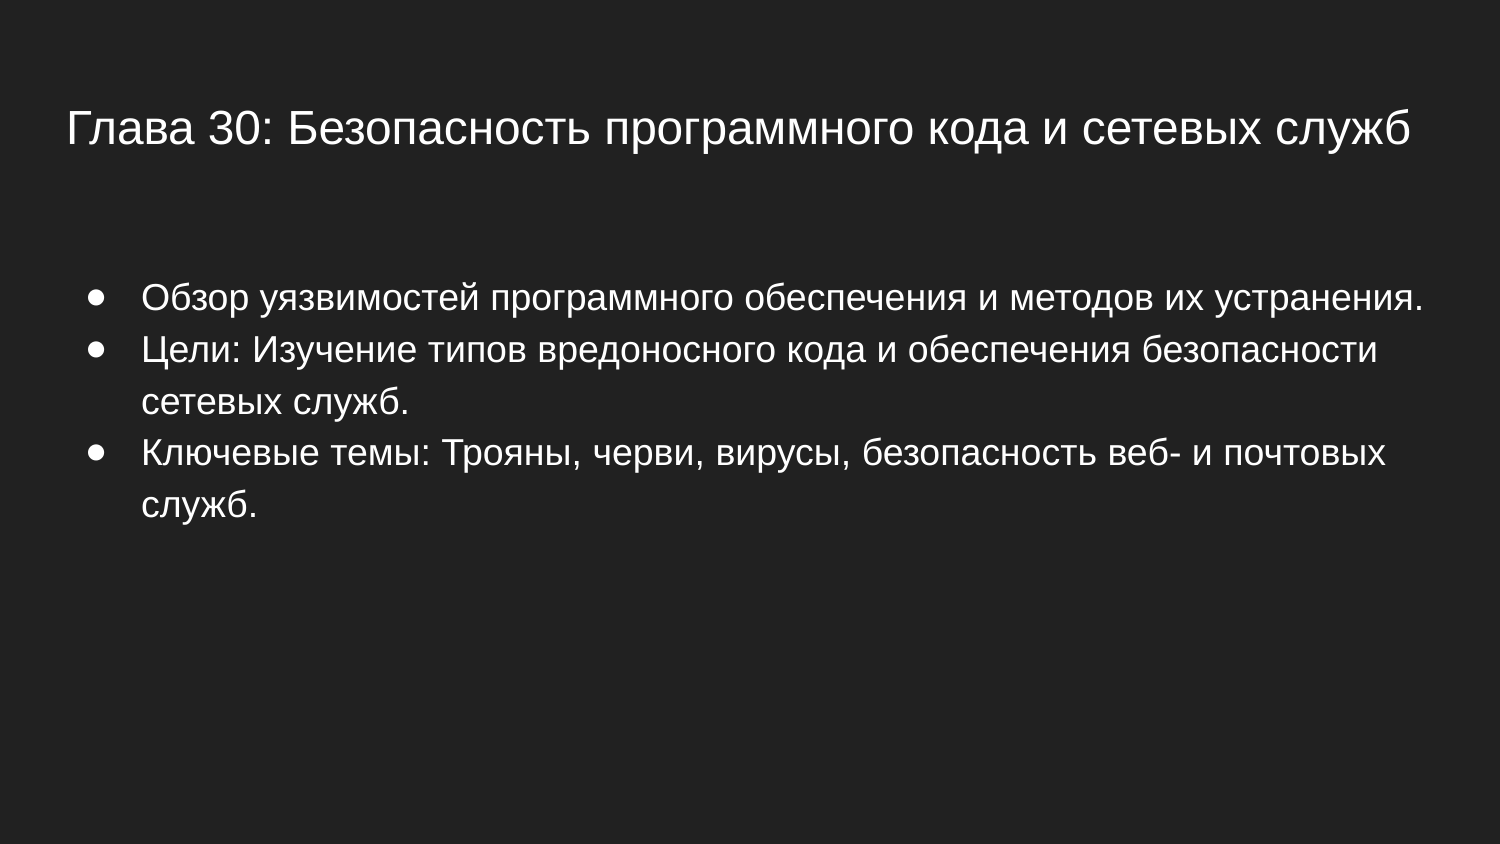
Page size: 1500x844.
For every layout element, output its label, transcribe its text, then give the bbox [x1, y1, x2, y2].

list Обзор уязвимостей программного обеспечения и методов их устранения. Цели: Изучение типов вредоносного кода и обеспечения безопасности сетевых служб. Ключевые темы: Трояны, черви, вирусы, безопасность веб- и почтовых служб. [51, 251, 1449, 750]
title Глава 30: Безопасность программного кода и сетевых служб [51, 72, 1449, 213]
